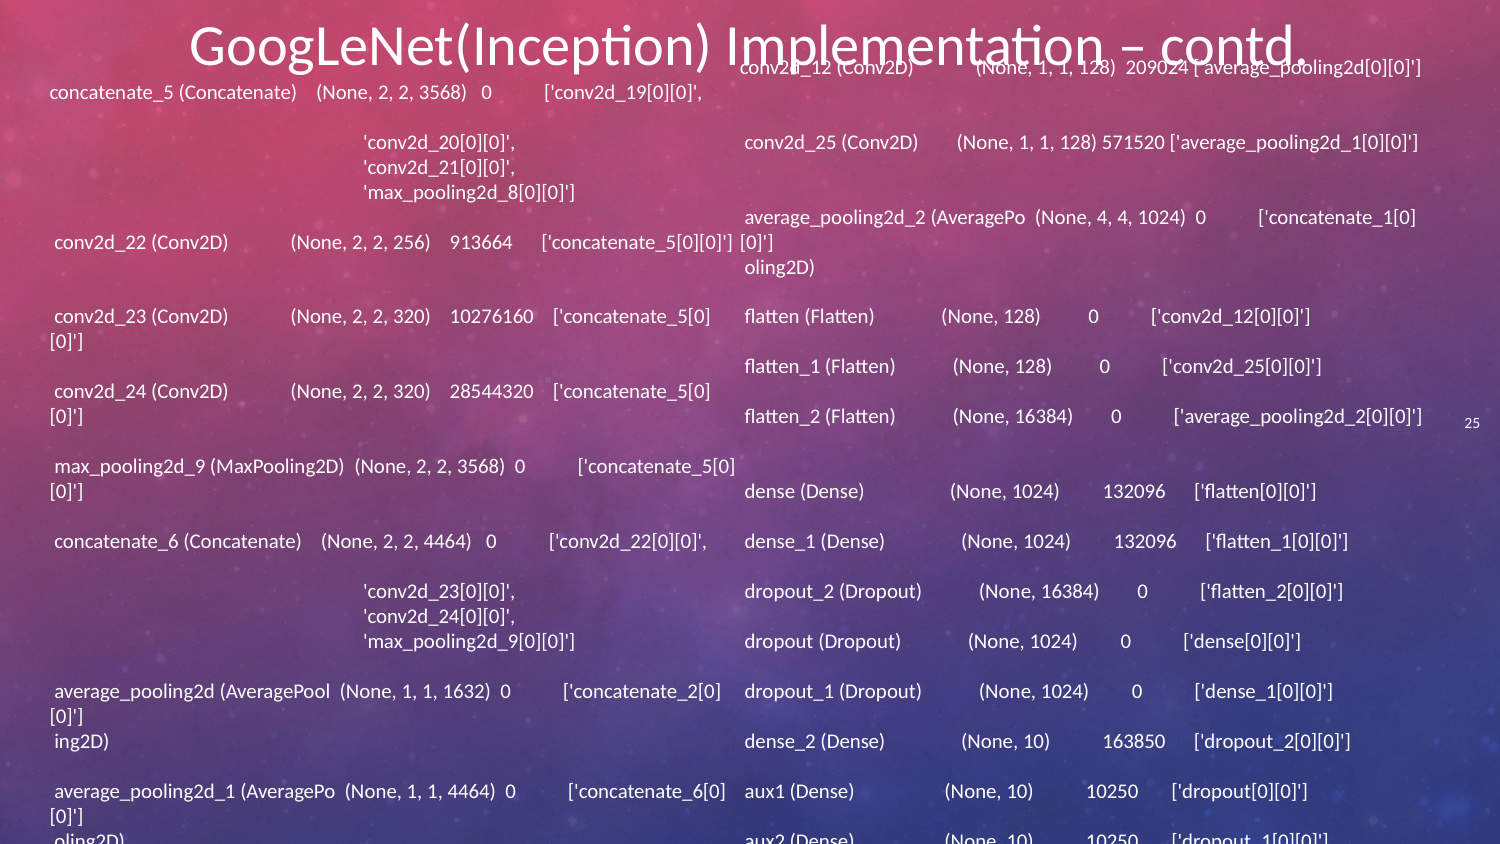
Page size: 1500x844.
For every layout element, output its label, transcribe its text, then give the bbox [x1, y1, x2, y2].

text_box concatenate_5 (Concatenate) (None, 2, 2, 3568) 0 ['conv2d_19[0][0]', 'conv2d_20[0][0]', 'conv2d_21[0][0]', 'max_pooling2d_8[0][0]'] conv2d_22 (Conv2D) (None, 2, 2, 256) 913664 ['concatenate_5[0][0]'] conv2d_23 (Conv2D) (None, 2, 2, 320) 10276160 ['concatenate_5[0][0]'] conv2d_24 (Conv2D) (None, 2, 2, 320) 28544320 ['concatenate_5[0][0]'] max_pooling2d_9 (MaxPooling2D) (None, 2, 2, 3568) 0 ['concatenate_5[0][0]'] concatenate_6 (Concatenate) (None, 2, 2, 4464) 0 ['conv2d_22[0][0]', 'conv2d_23[0][0]', 'conv2d_24[0][0]', 'max_pooling2d_9[0][0]'] average_pooling2d (AveragePool (None, 1, 1, 1632) 0 ['concatenate_2[0][0]'] ing2D) average_pooling2d_1 (AveragePo (None, 1, 1, 4464) 0 ['concatenate_6[0][0]'] oling2D) conv2d_12 (Conv2D) (None, 1, 1, 128) 209024 ['average_pooling2d[0][0]'] conv2d_25 (Conv2D) (None, 1, 1, 128) 571520 ['average_pooling2d_1[0][0]'] average_pooling2d_2 (AveragePo (None, 4, 4, 1024) 0 ['concatenate_1[0][0]'] oling2D) flatten (Flatten) (None, 128) 0 ['conv2d_12[0][0]'] flatten_1 (Flatten) (None, 128) 0 ['conv2d_25[0][0]'] flatten_2 (Flatten) (None, 16384) 0 ['average_pooling2d_2[0][0]'] dense (Dense) (None, 1024) 132096 ['flatten[0][0]'] dense_1 (Dense) (None, 1024) 132096 ['flatten_1[0][0]'] dropout_2 (Dropout) (None, 16384) 0 ['flatten_2[0][0]'] dropout (Dropout) (None, 1024) 0 ['dense[0][0]'] dropout_1 (Dropout) (None, 1024) 0 ['dense_1[0][0]'] dense_2 (Dense) (None, 10) 163850 ['dropout_2[0][0]'] aux1 (Dense) (None, 10) 10250 ['dropout[0][0]'] aux2 (Dense) (None, 10) 10250 ['dropout_1[0][0]'] [34, 46, 1445, 844]
text_box GoogLeNet(Inception) Implementation – contd. [95, 0, 1405, 85]
slide_number 25 [1445, 362, 1500, 482]
